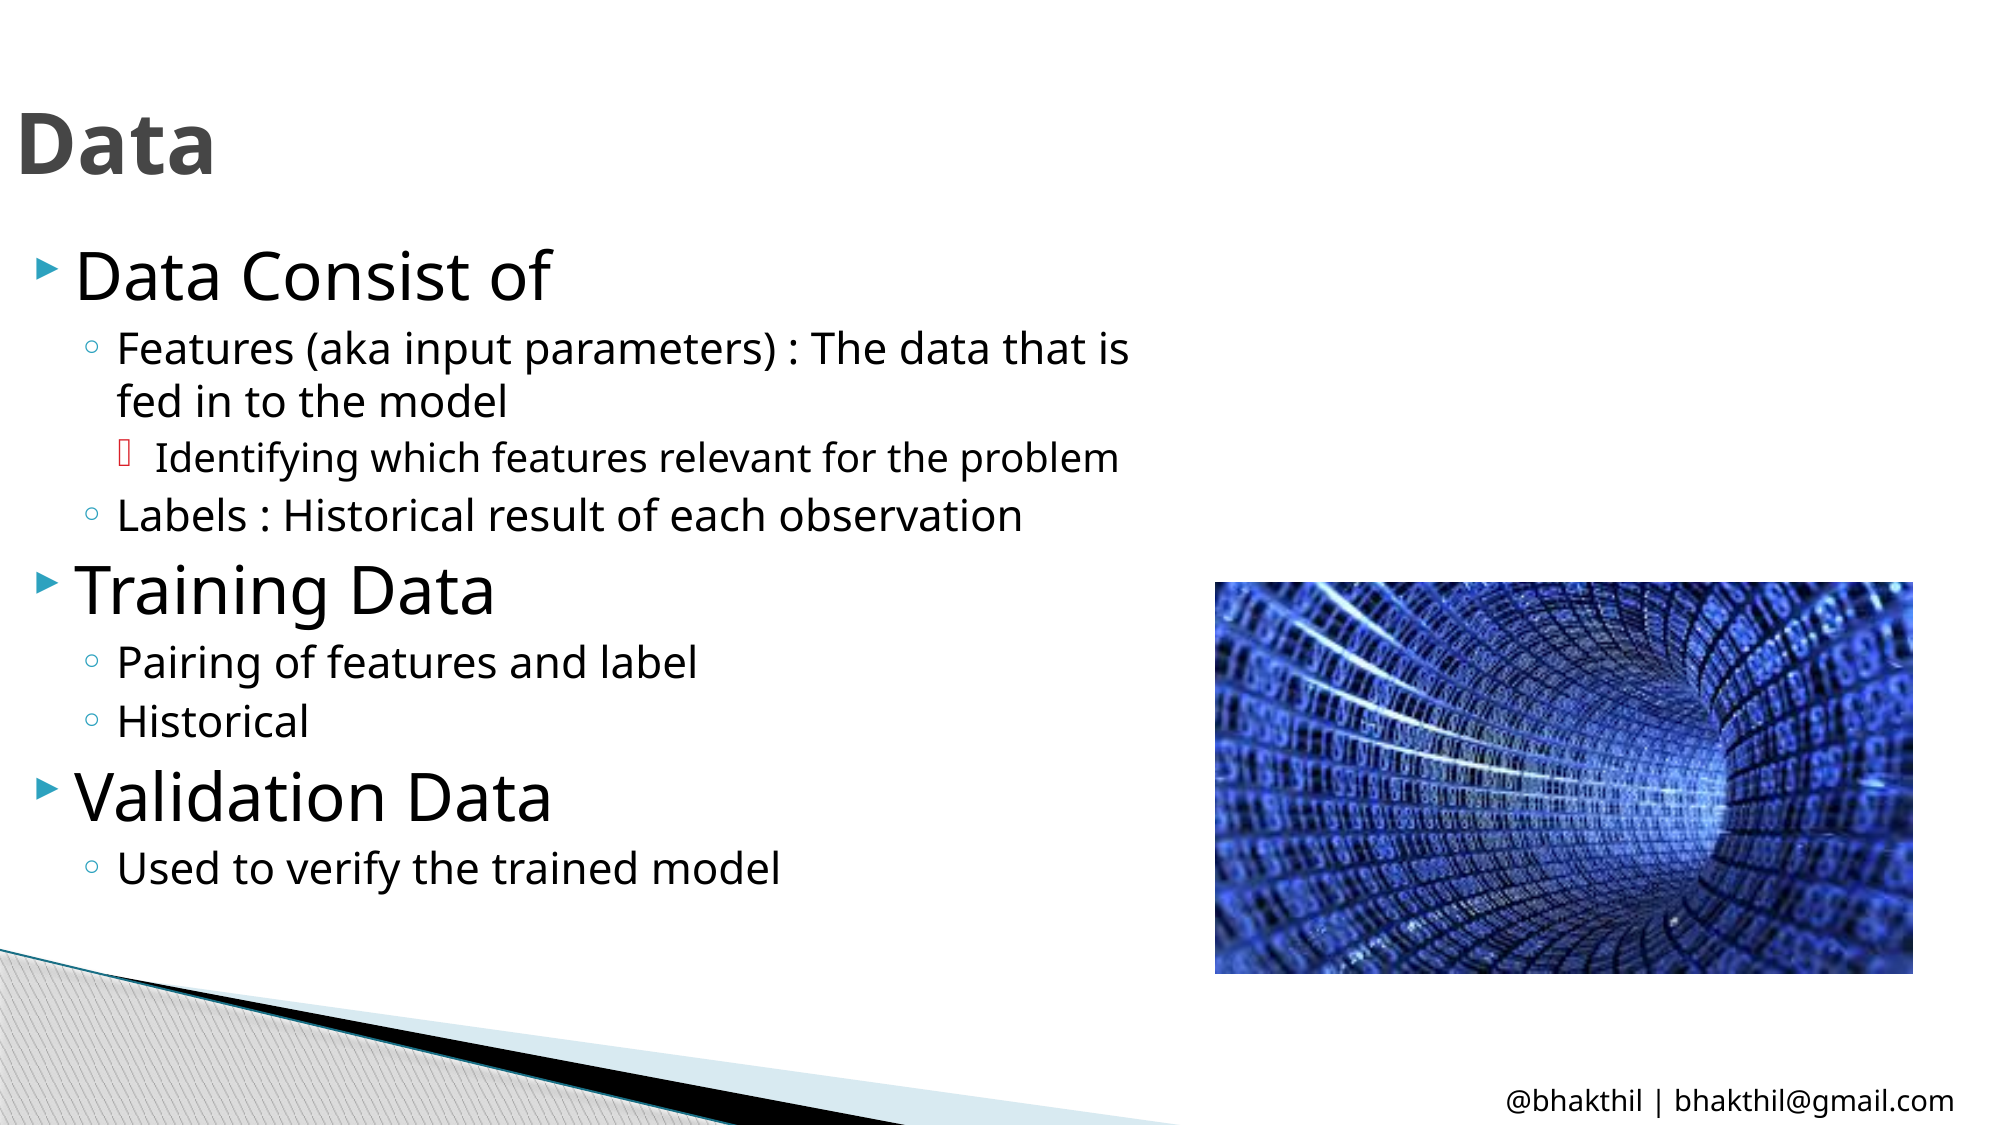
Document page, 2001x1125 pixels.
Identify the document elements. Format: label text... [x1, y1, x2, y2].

list Data Consist of Features (aka input parameters) : The data that is fed in to the model Identifying which features relevant for the problem Labels : Historical result of each observation Training Data Pairing of features and label Historical Validation Data Used to verify the trained model [0, 226, 1153, 940]
title Data [0, 67, 1346, 214]
picture [1215, 582, 1913, 974]
footer @bhakthil | bhakthil@gmail.com [1476, 1065, 1971, 1125]
